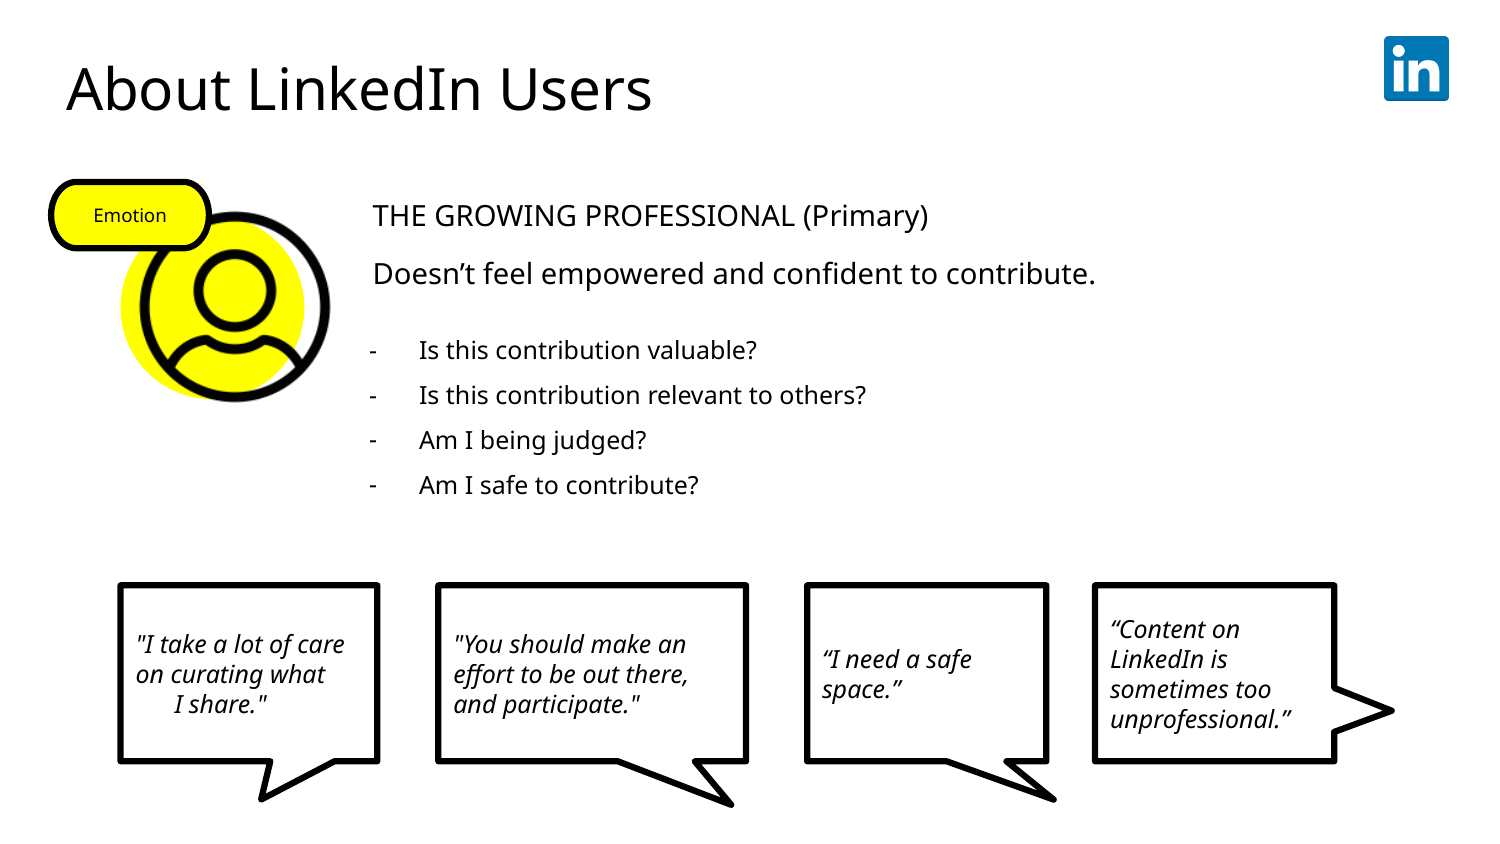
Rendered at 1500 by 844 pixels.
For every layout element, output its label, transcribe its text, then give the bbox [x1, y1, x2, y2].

text_box THE GROWING PROFESSIONAL (Primary) [357, 181, 1251, 226]
picture [1393, 46, 1404, 56]
picture [112, 184, 358, 431]
text_box Emotion [51, 181, 191, 249]
picture [1394, 61, 1403, 91]
picture [1409, 61, 1439, 91]
text_box “I need a safe space.” [807, 585, 1054, 800]
text_box "You should make an effort to be out there, and participate." [438, 585, 747, 805]
text_box Is this contribution valuable? Is this contribution relevant to others? Am I being judged? Am I safe to contribute? [361, 304, 1223, 349]
text_box Doesn’t feel empowered and confident to contribute. [361, 240, 1403, 283]
text_box "I take a lot of care on curating what I share." [120, 585, 378, 800]
picture [1384, 97, 1450, 102]
title About LinkedIn Users [51, 36, 1449, 131]
text_box “Content on LinkedIn is sometimes too unprofessional.” [1095, 585, 1392, 762]
